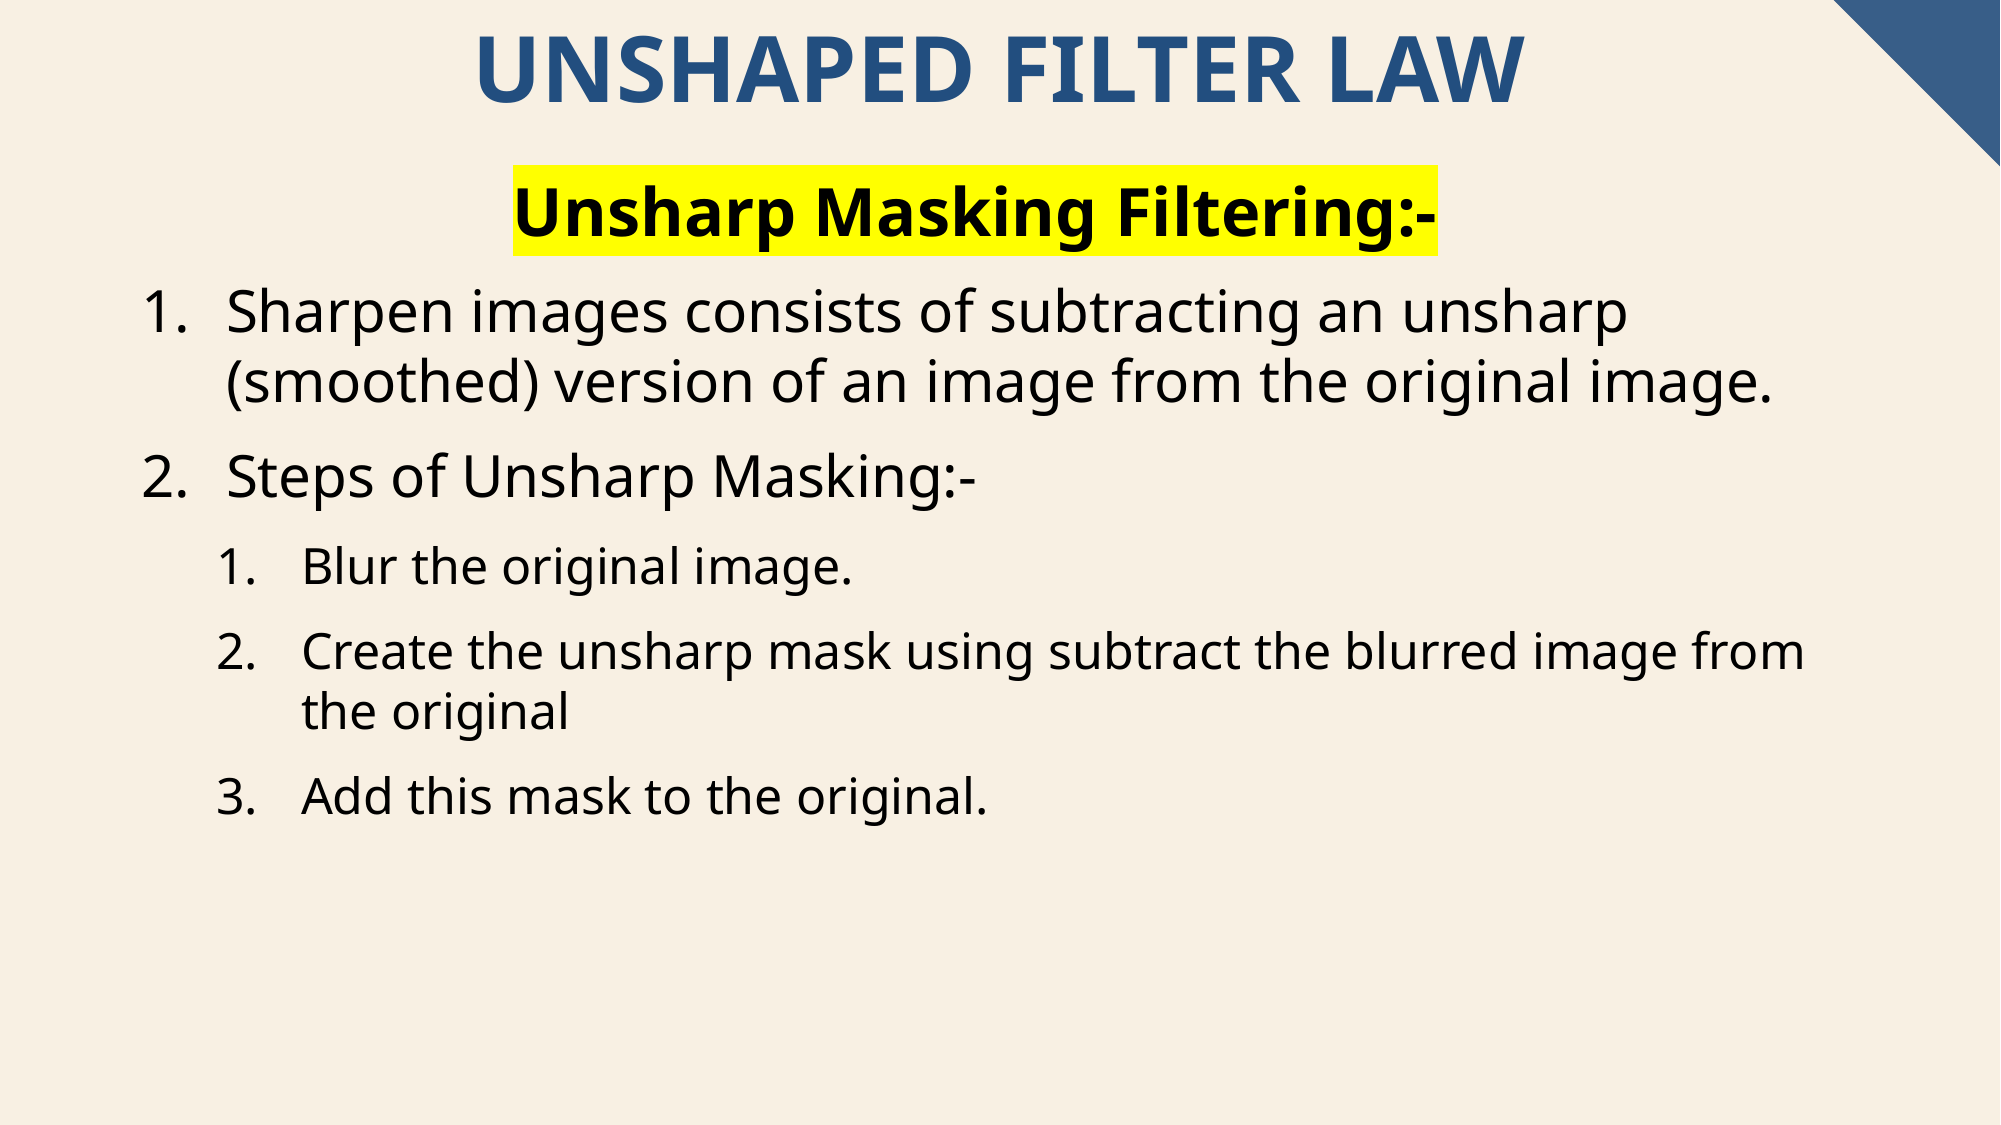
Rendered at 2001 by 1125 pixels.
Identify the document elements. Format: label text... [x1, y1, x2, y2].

text_box Unsharp Masking Filtering:- Sharpen images consists of subtracting an unsharp (smoothed) version of an image from the original image. Steps of Unsharp Masking:- Blur the original image. Create the unsharp mask using subtract the blurred image from the original Add this mask to the original. [126, 162, 1825, 1000]
title Unshaped filter law [124, 16, 1875, 146]
